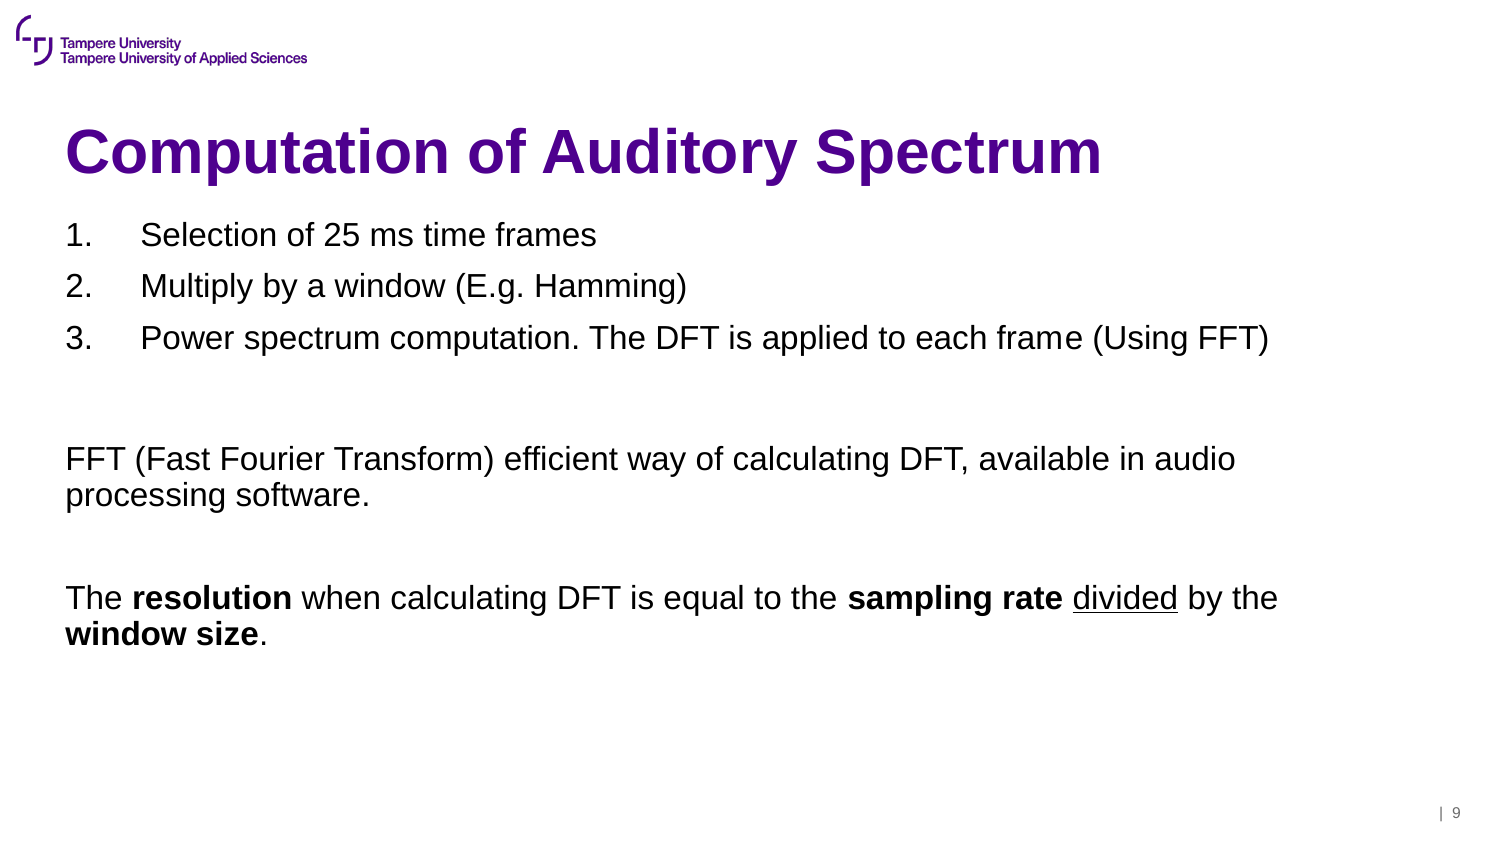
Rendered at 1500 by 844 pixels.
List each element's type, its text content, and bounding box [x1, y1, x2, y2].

list Selection of 25 ms time frames Multiply by a window (E.g. Hamming) Power spectrum computation. The DFT is applied to each frame (Using FFT) FFT (Fast Fourier Transform) efficient way of calculating DFT, available in audio processing software. The resolution when calculating DFT is equal to the sampling rate divided by the window size. [50, 210, 1345, 746]
slide_number | 9 [1439, 798, 1486, 830]
title Computation of Auditory Spectrum [50, 112, 1345, 192]
picture [15, 14, 307, 66]
